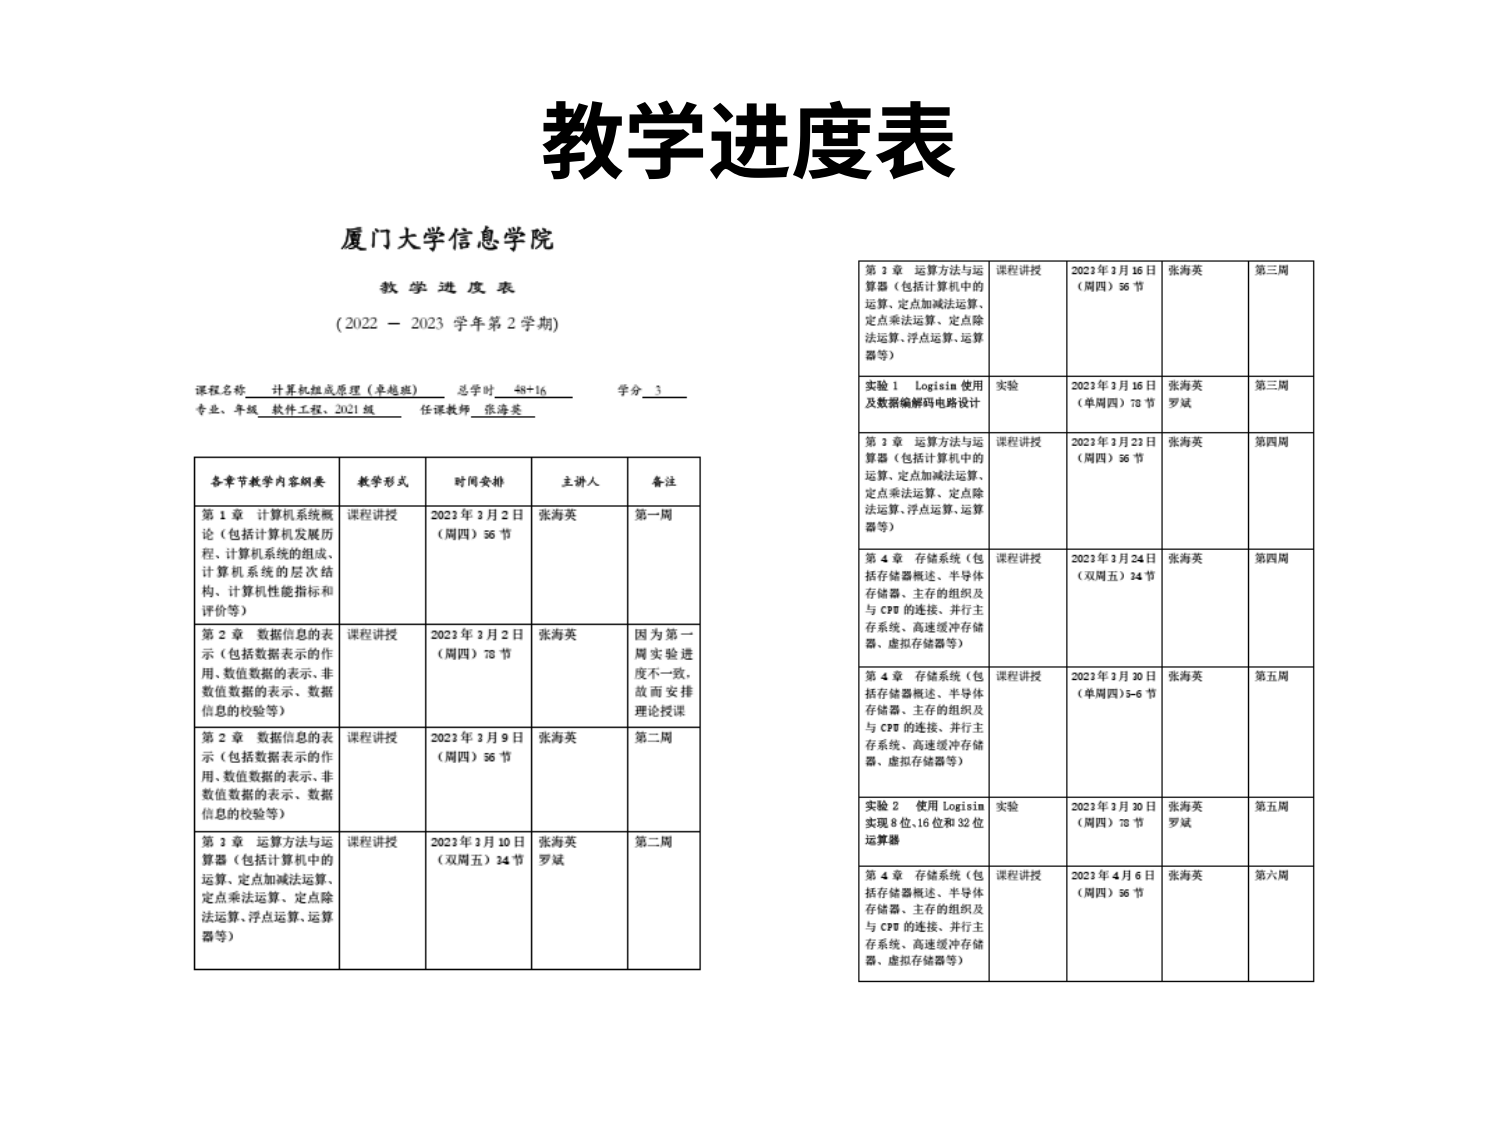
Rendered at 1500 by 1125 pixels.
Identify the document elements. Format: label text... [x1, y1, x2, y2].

picture [123, 184, 786, 1001]
picture [822, 243, 1342, 1001]
title 教学进度表 [75, 45, 1425, 233]
